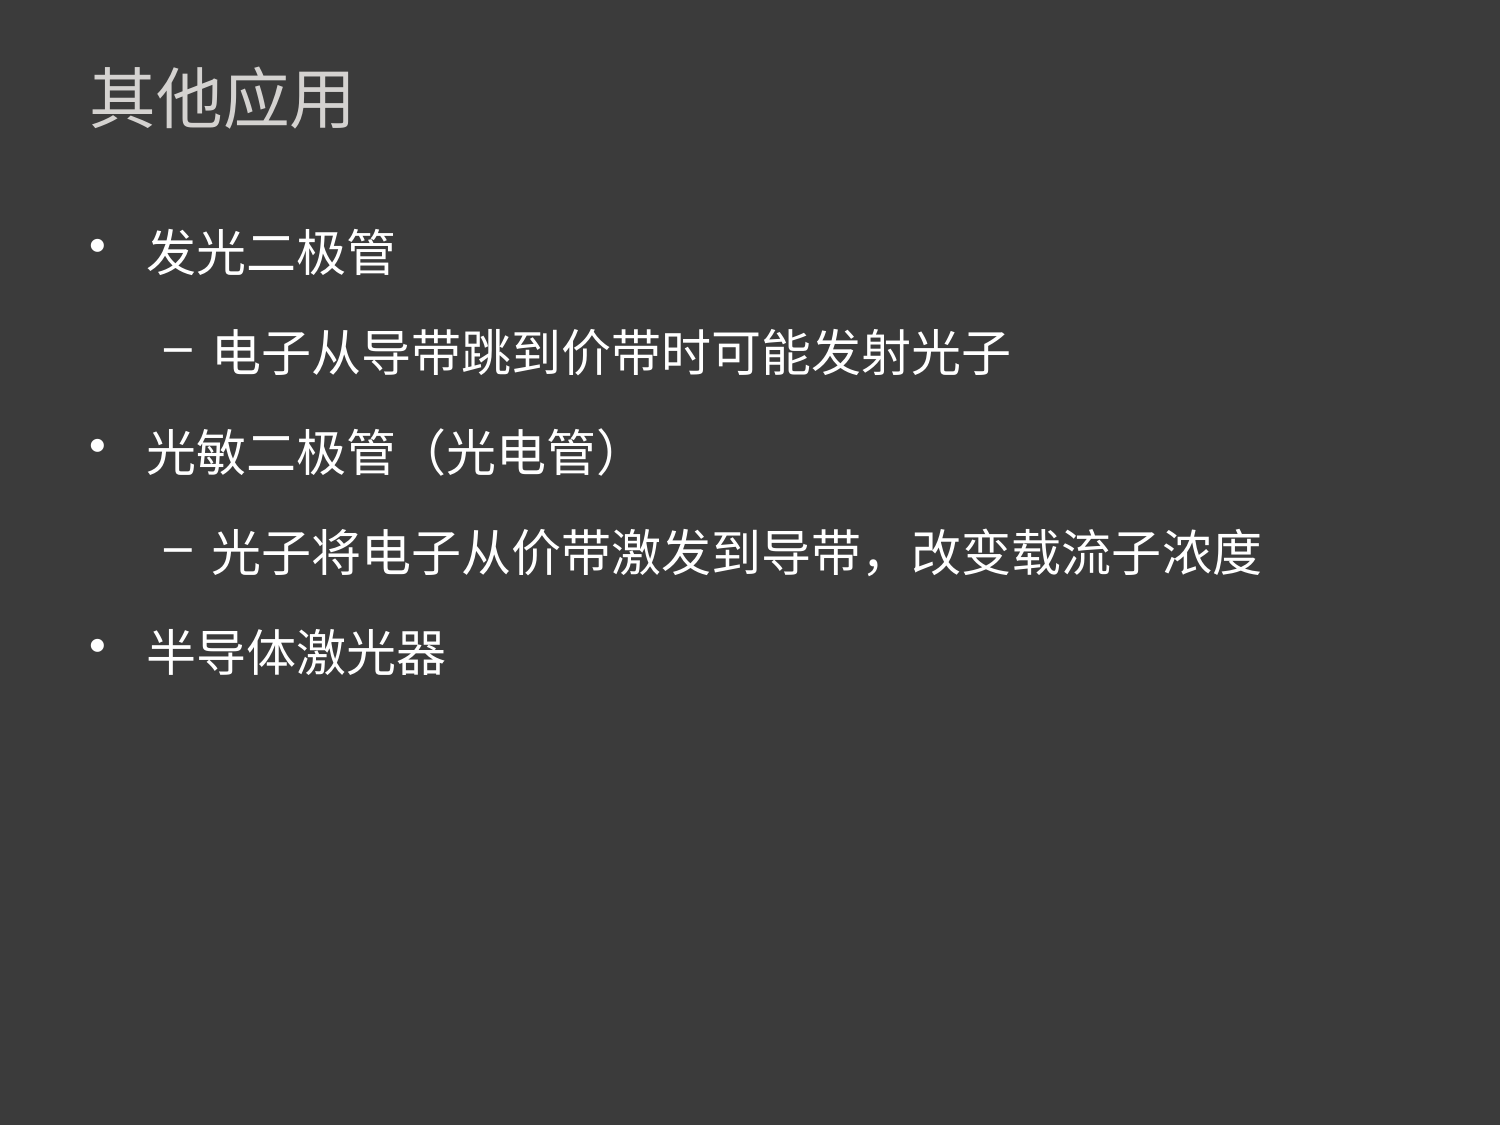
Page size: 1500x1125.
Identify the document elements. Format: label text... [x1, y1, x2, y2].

list 发光二极管 电子从导带跳到价带时可能发射光子 光敏二极管（光电管） 光子将电子从价带激发到导带，改变载流子浓度 半导体激光器 [75, 184, 1425, 1005]
title 其他应用 [75, 45, 1425, 149]
